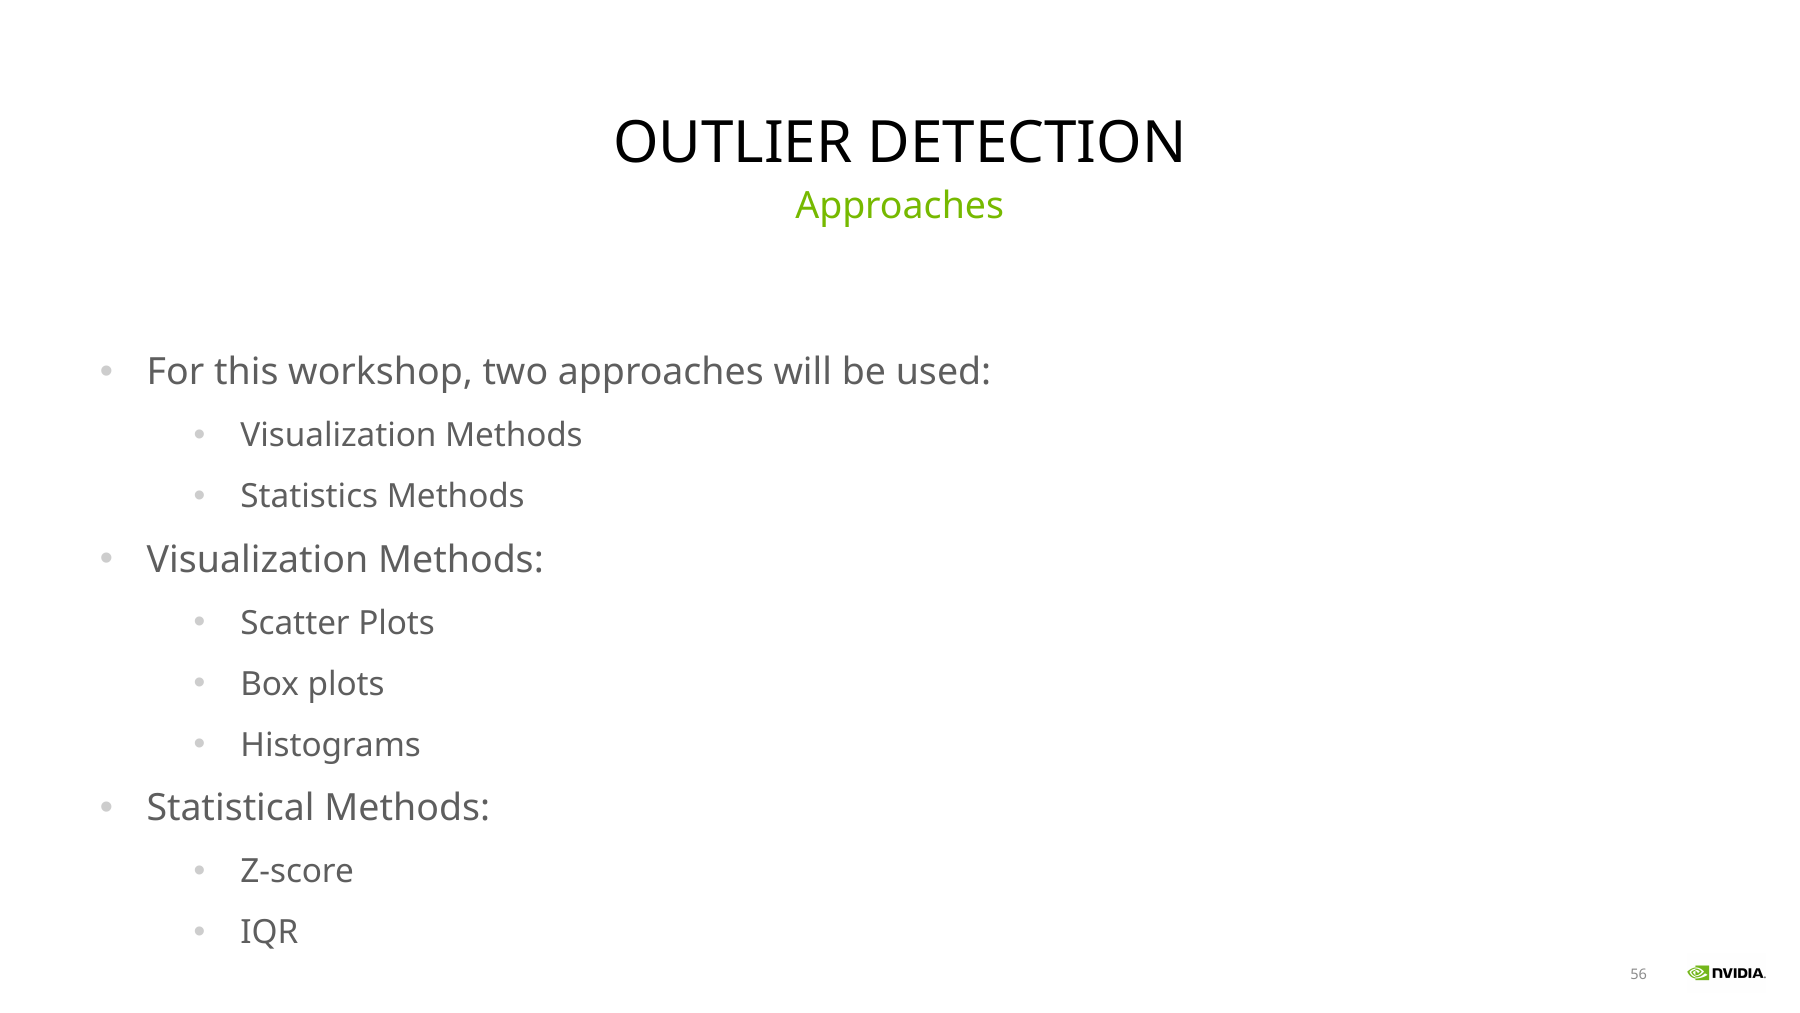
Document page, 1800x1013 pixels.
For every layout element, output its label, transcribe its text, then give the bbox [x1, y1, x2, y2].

title OuTlier Detection [81, 85, 1719, 178]
list For this workshop, two approaches will be used: Visualization Methods Statistics Methods Visualization Methods: Scatter Plots Box plots Histograms Statistical Methods: Z-score IQR [84, 344, 1717, 956]
list Approaches [81, 178, 1719, 265]
picture [1687, 953, 1766, 993]
